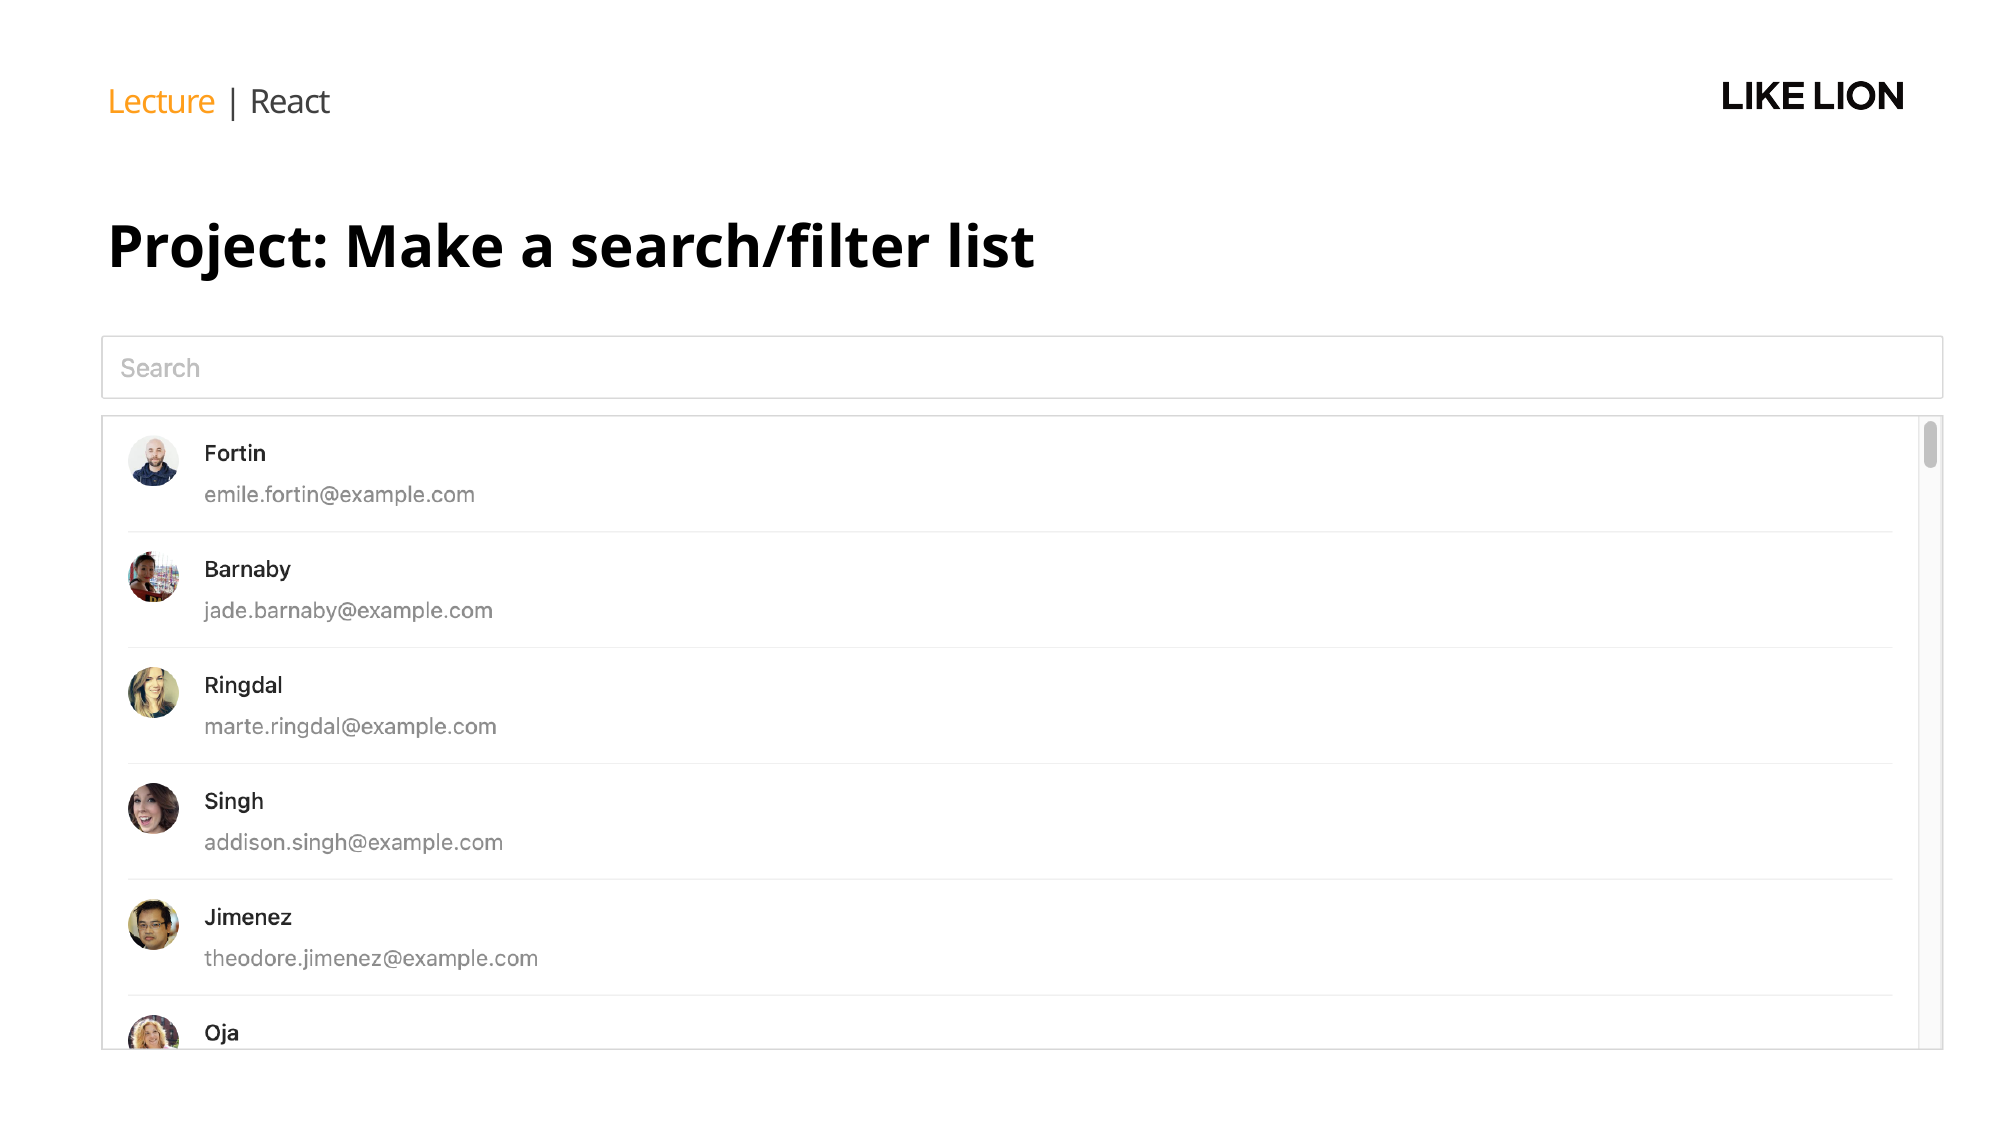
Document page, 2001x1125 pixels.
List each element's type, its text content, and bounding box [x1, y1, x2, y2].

picture [1723, 81, 1903, 110]
picture [76, 324, 1974, 1084]
text_box Project: Make a search/filter list [92, 202, 1491, 297]
text_box Lecture | React [92, 72, 866, 128]
